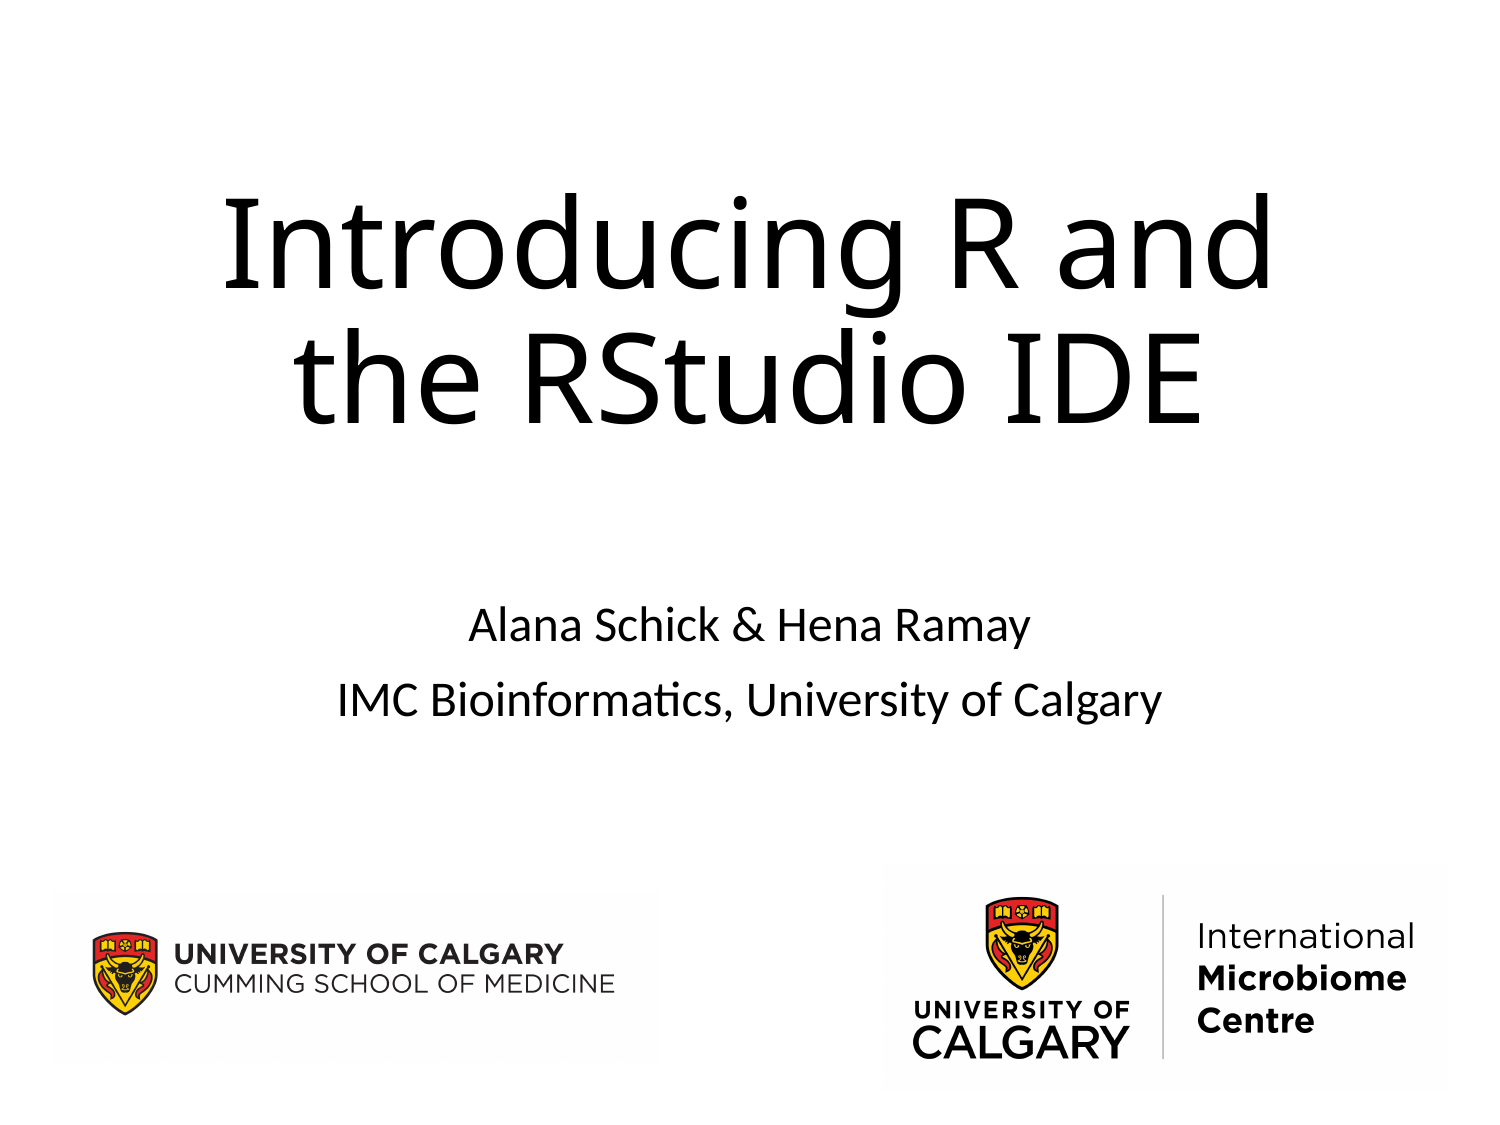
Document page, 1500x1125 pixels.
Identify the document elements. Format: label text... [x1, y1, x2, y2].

title Introducing R and the RStudio IDE [112, 66, 1388, 459]
subtitle Alana Schick & Hena Ramay IMC Bioinformatics, University of Calgary [187, 590, 1313, 863]
picture [52, 891, 659, 1062]
picture [882, 862, 1448, 1091]
